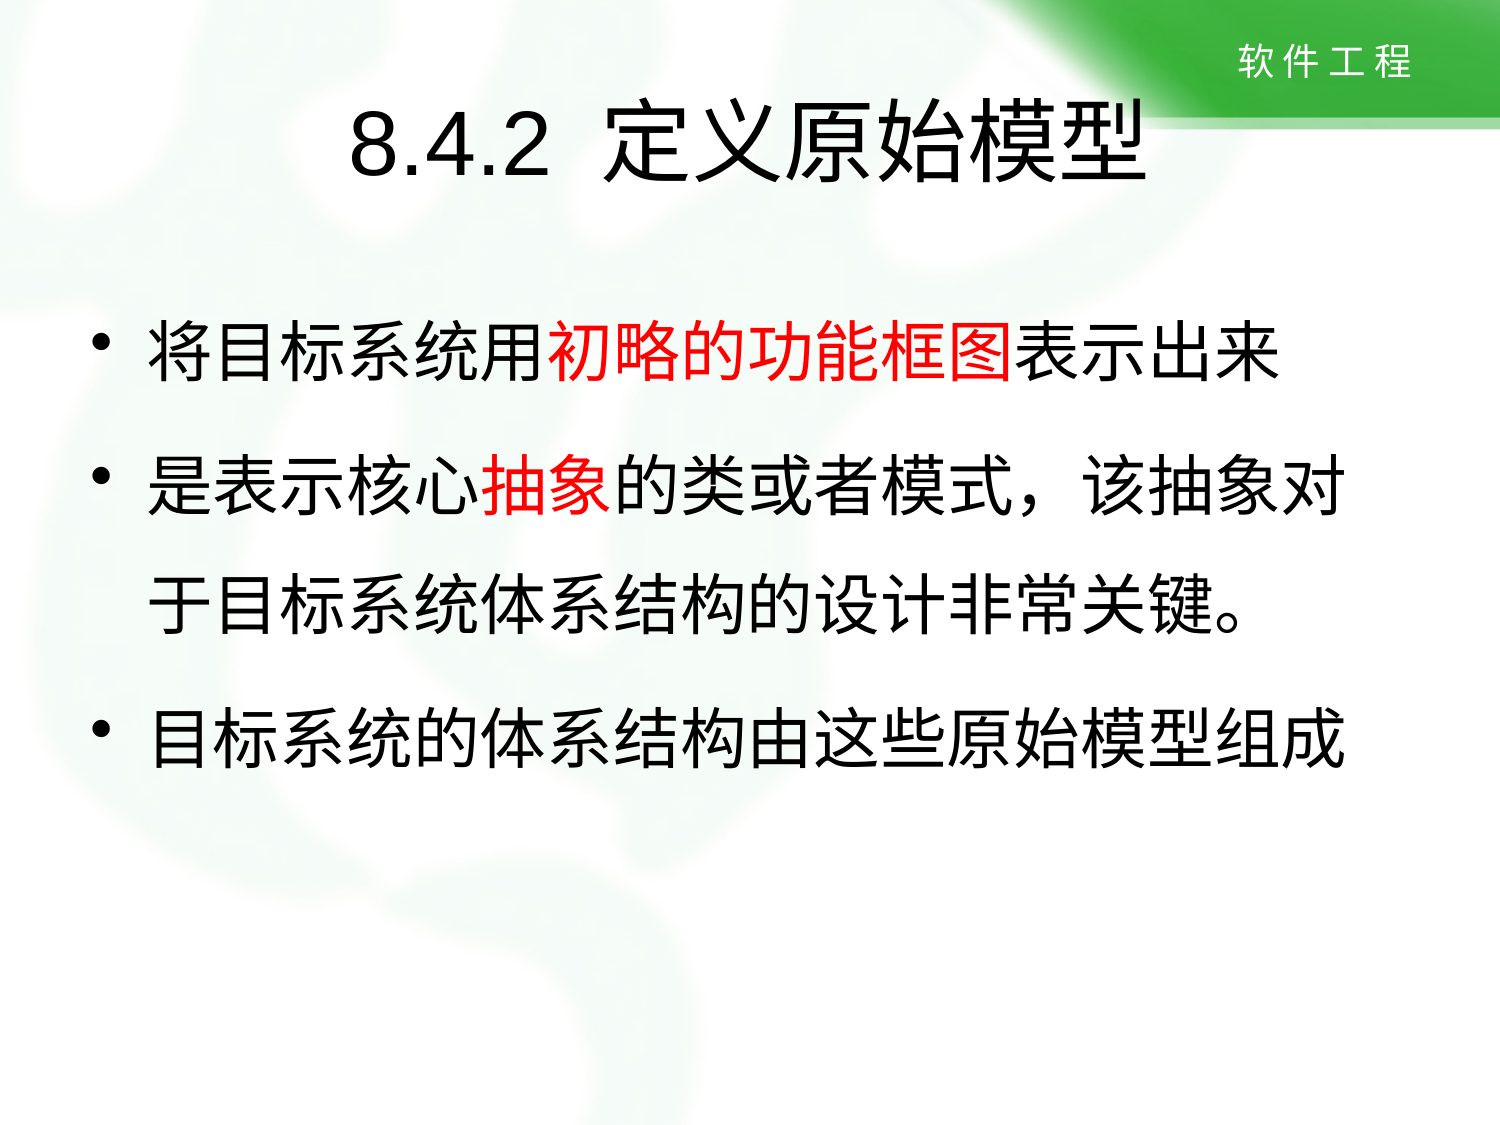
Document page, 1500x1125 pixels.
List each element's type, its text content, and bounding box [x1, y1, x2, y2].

picture [0, 0, 1500, 1125]
list 将目标系统用初略的功能框图表示出来 是表示核心抽象的类或者模式，该抽象对于目标系统体系结构的设计非常关键。 目标系统的体系结构由这些原始模型组成 [75, 262, 1425, 1005]
title 8.4.2 定义原始模型 [75, 45, 1425, 233]
